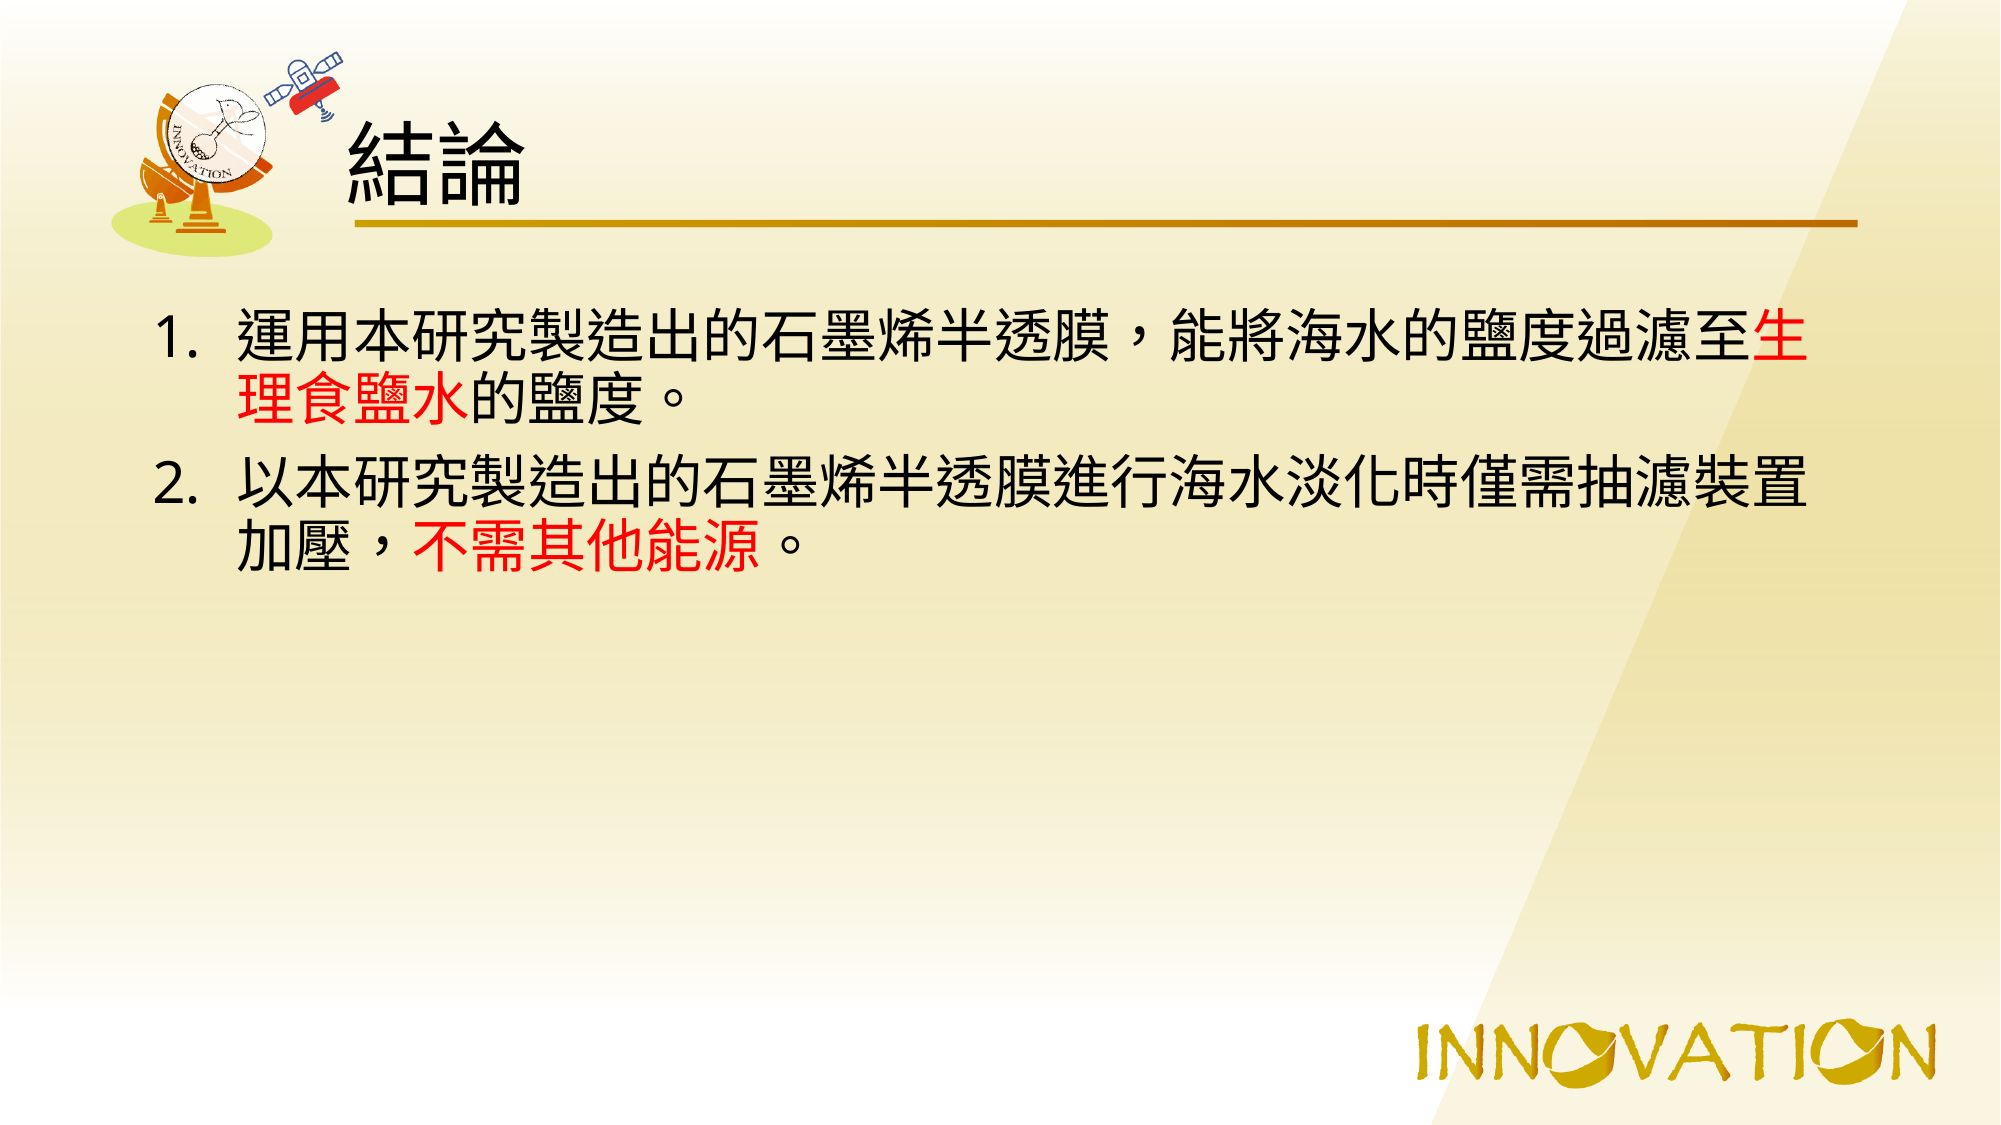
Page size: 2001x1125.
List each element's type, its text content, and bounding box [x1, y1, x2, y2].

picture [0, 0, 2001, 1125]
title 結論 [137, 59, 1863, 278]
list 運用本研究製造出的石墨烯半透膜，能將海水的鹽度過濾至生理食鹽水的鹽度。 以本研究製造出的石墨烯半透膜進行海水淡化時僅需抽濾裝置加壓，不需其他能源。 [137, 299, 1863, 1014]
